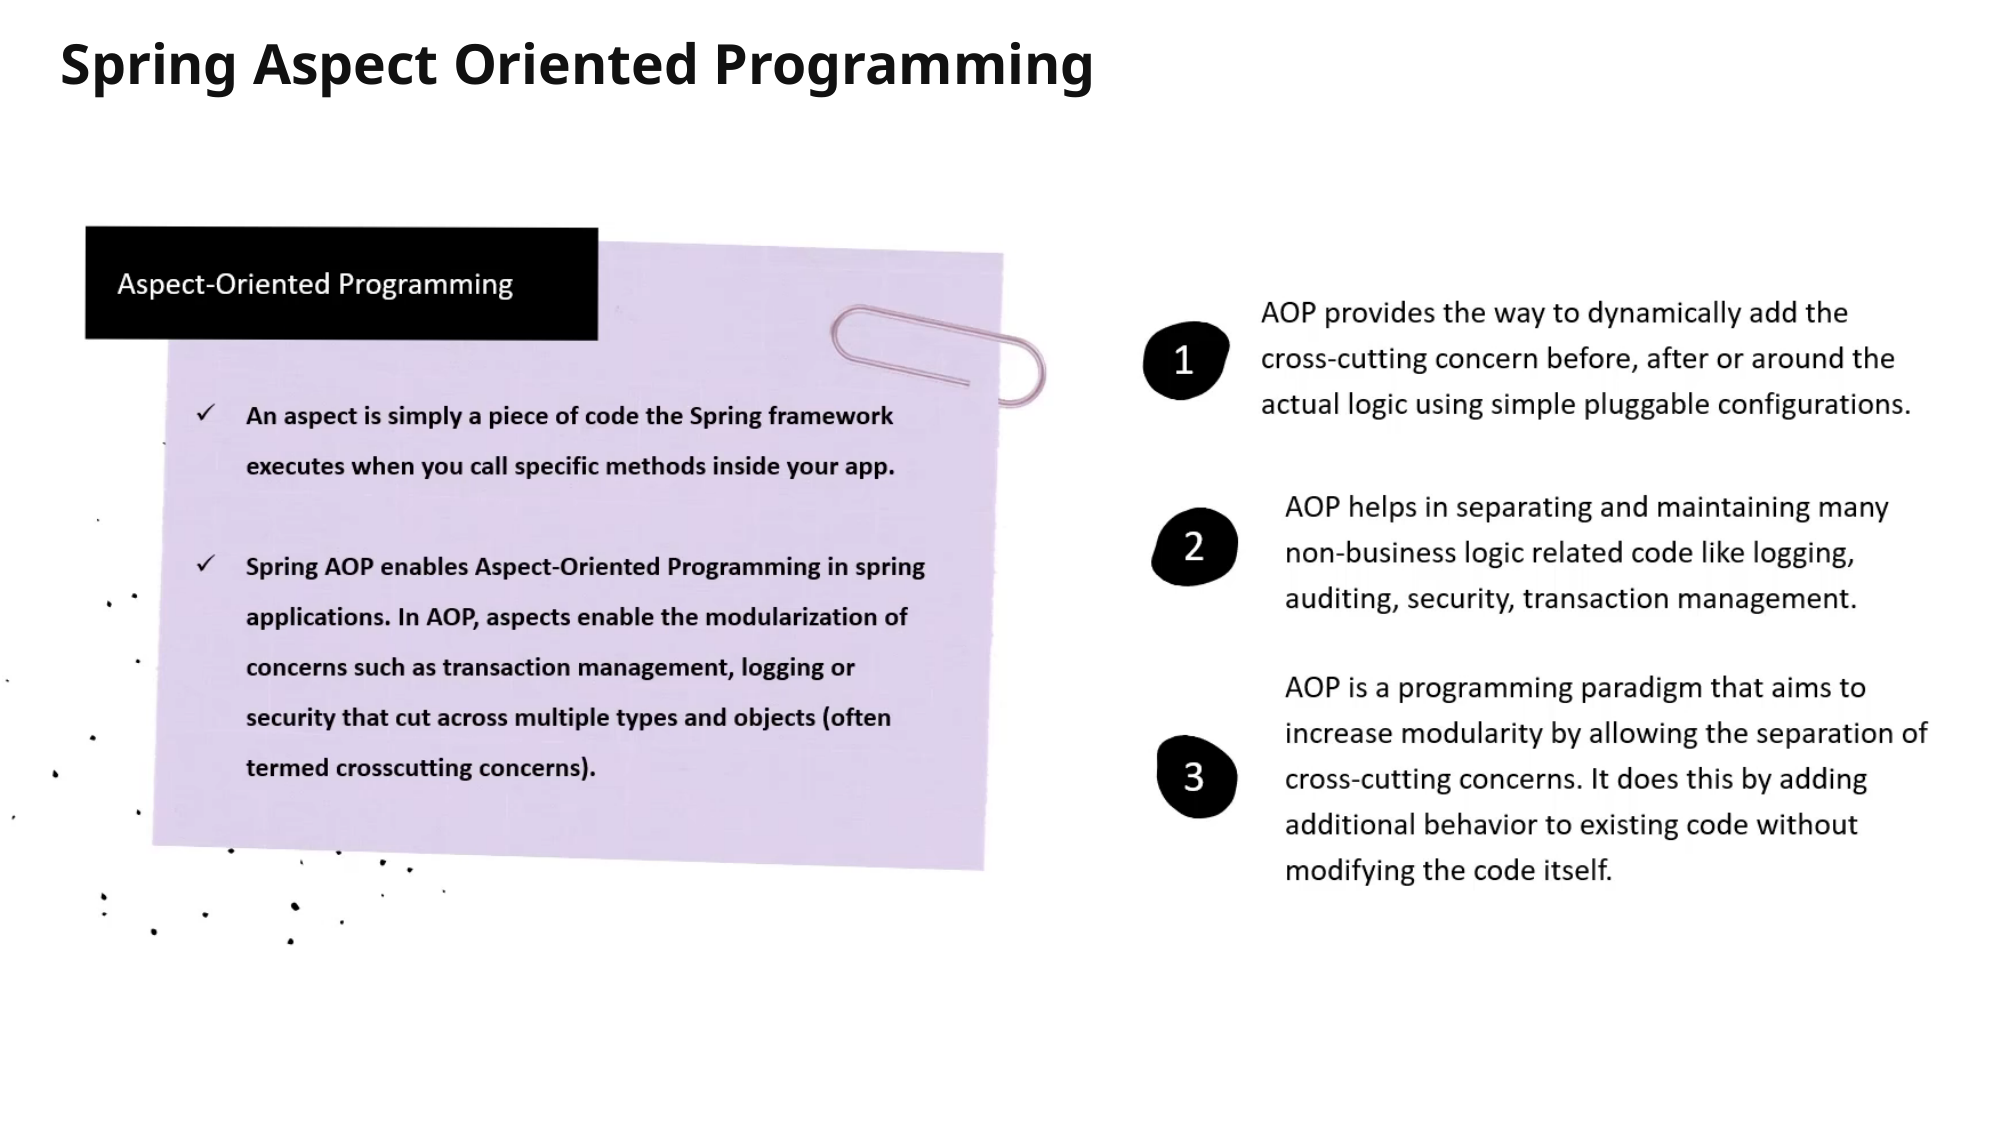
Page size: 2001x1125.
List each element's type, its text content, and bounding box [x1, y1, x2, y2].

text_box Spring Aspect Oriented Programming [45, 29, 1151, 160]
picture [0, 174, 2000, 951]
